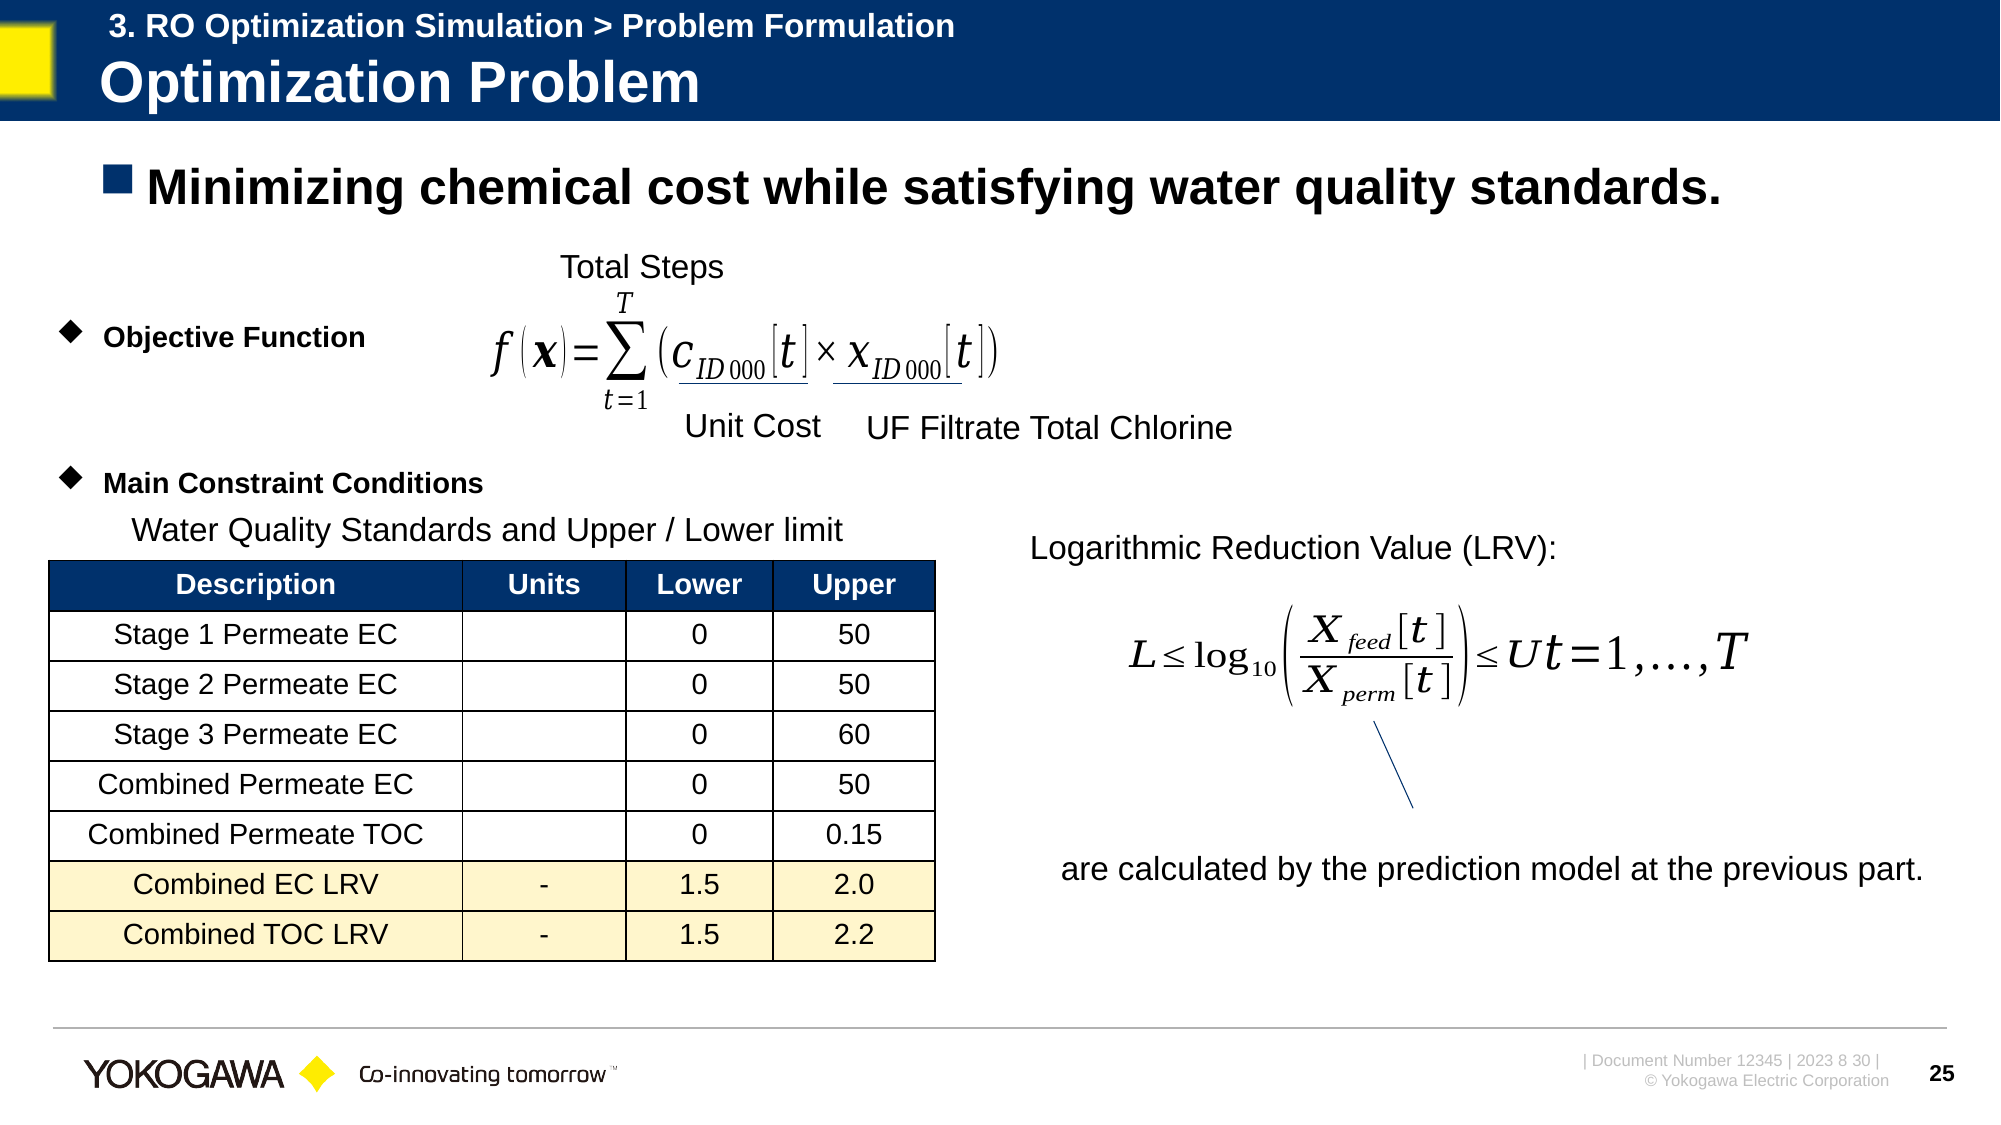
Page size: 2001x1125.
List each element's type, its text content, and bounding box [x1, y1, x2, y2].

picture [83, 1055, 617, 1093]
list Minimizing chemical cost while satisfying water quality standards. [84, 154, 1946, 253]
text_box 3. RO Optimization Simulation > Problem Formulation [93, 0, 984, 52]
picture [0, 6, 69, 115]
text_box Water Quality Standards and Upper / Lower limit [49, 500, 927, 556]
title Optimization Problem [84, 41, 1955, 127]
text_box Logarithmic Reduction Value (LRV): [1015, 518, 1589, 574]
text_box Total Steps [545, 238, 743, 293]
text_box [1373, 720, 1414, 809]
text_box Objective Function [41, 311, 410, 361]
slide_number 25 [1904, 1042, 1970, 1103]
text_box Main Constraint Conditions [41, 456, 594, 507]
text_box Unit Cost [669, 397, 878, 452]
text_box UF Filtrate Total Chlorine [851, 398, 1266, 454]
